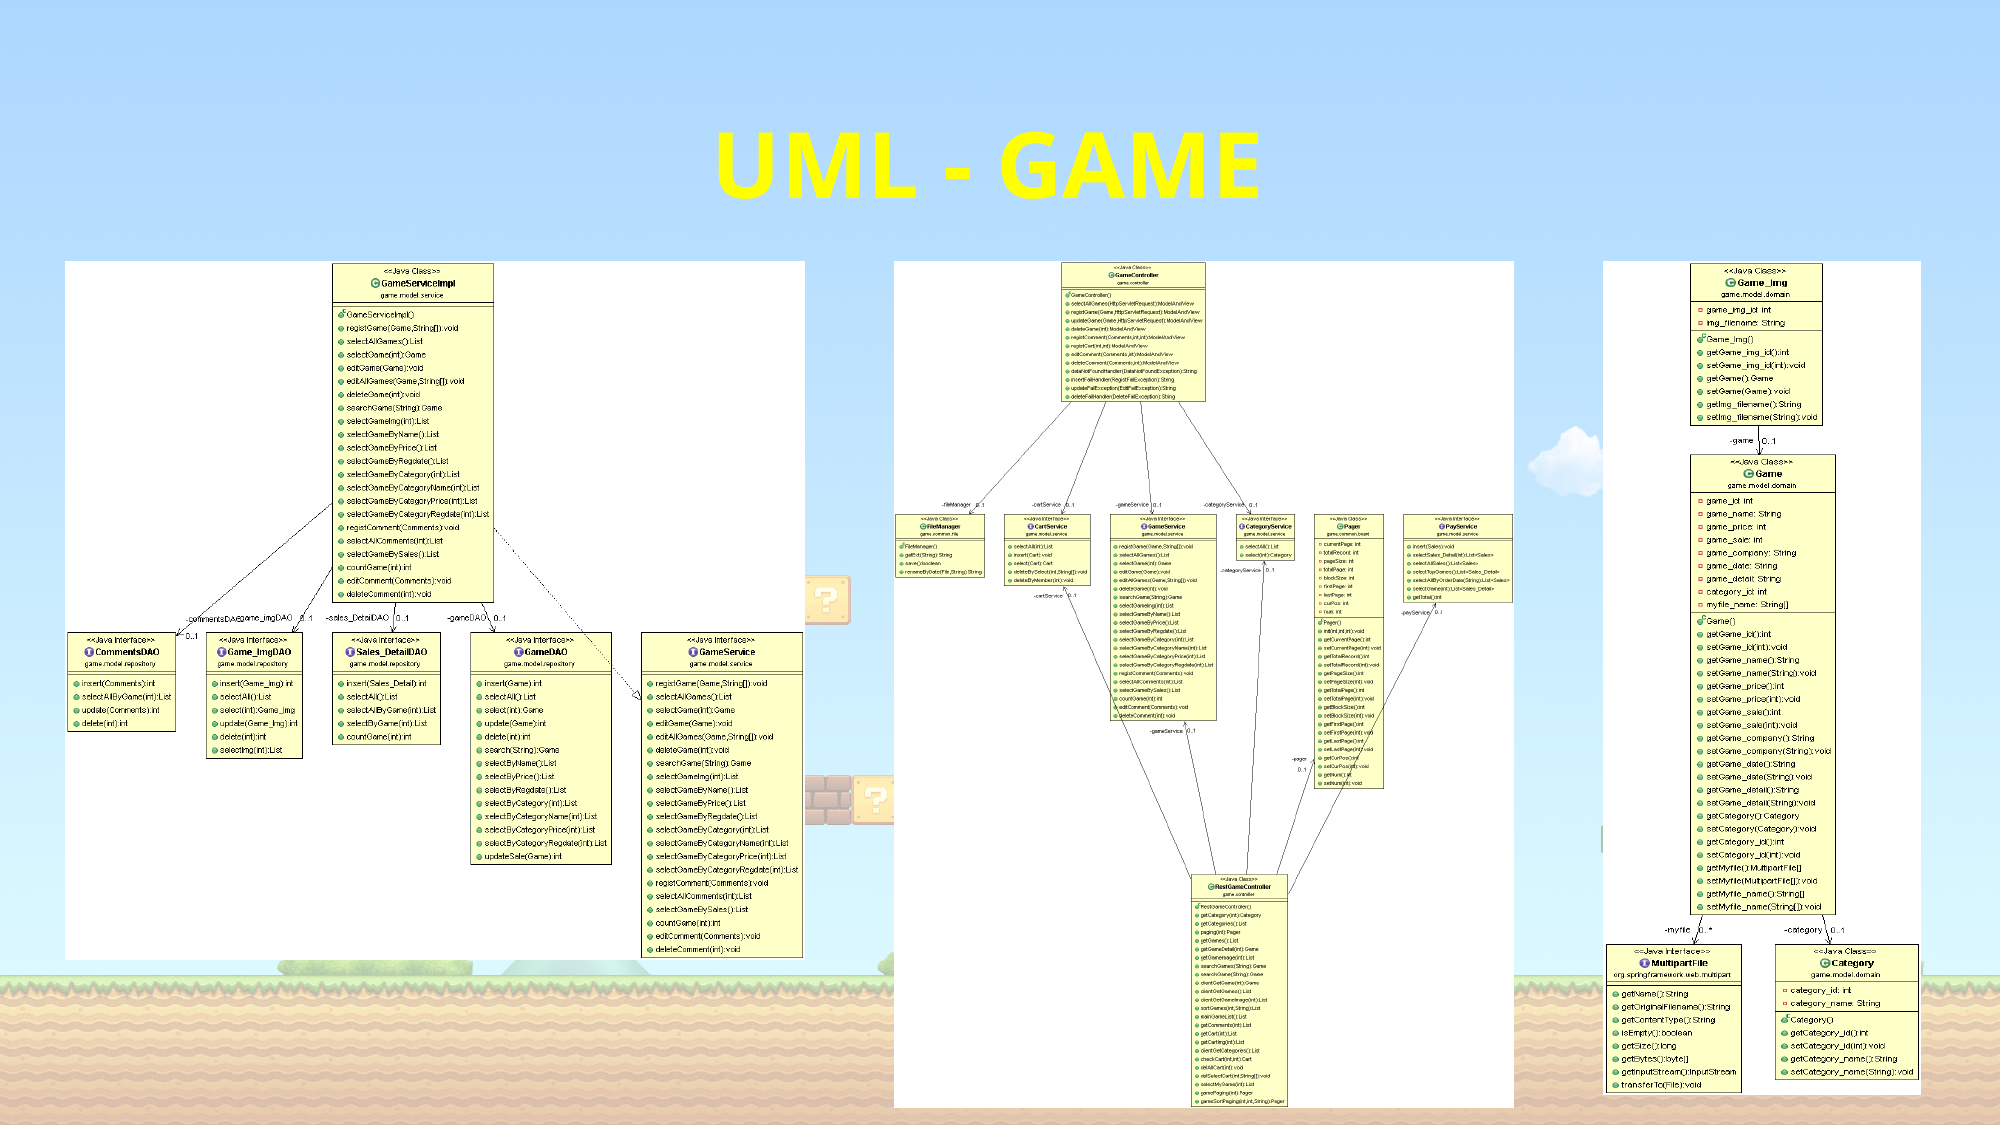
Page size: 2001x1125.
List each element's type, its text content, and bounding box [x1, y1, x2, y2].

title uml - gAME [137, 59, 1863, 278]
picture [65, 261, 805, 960]
picture [1603, 261, 1921, 1095]
picture [894, 261, 1514, 1108]
